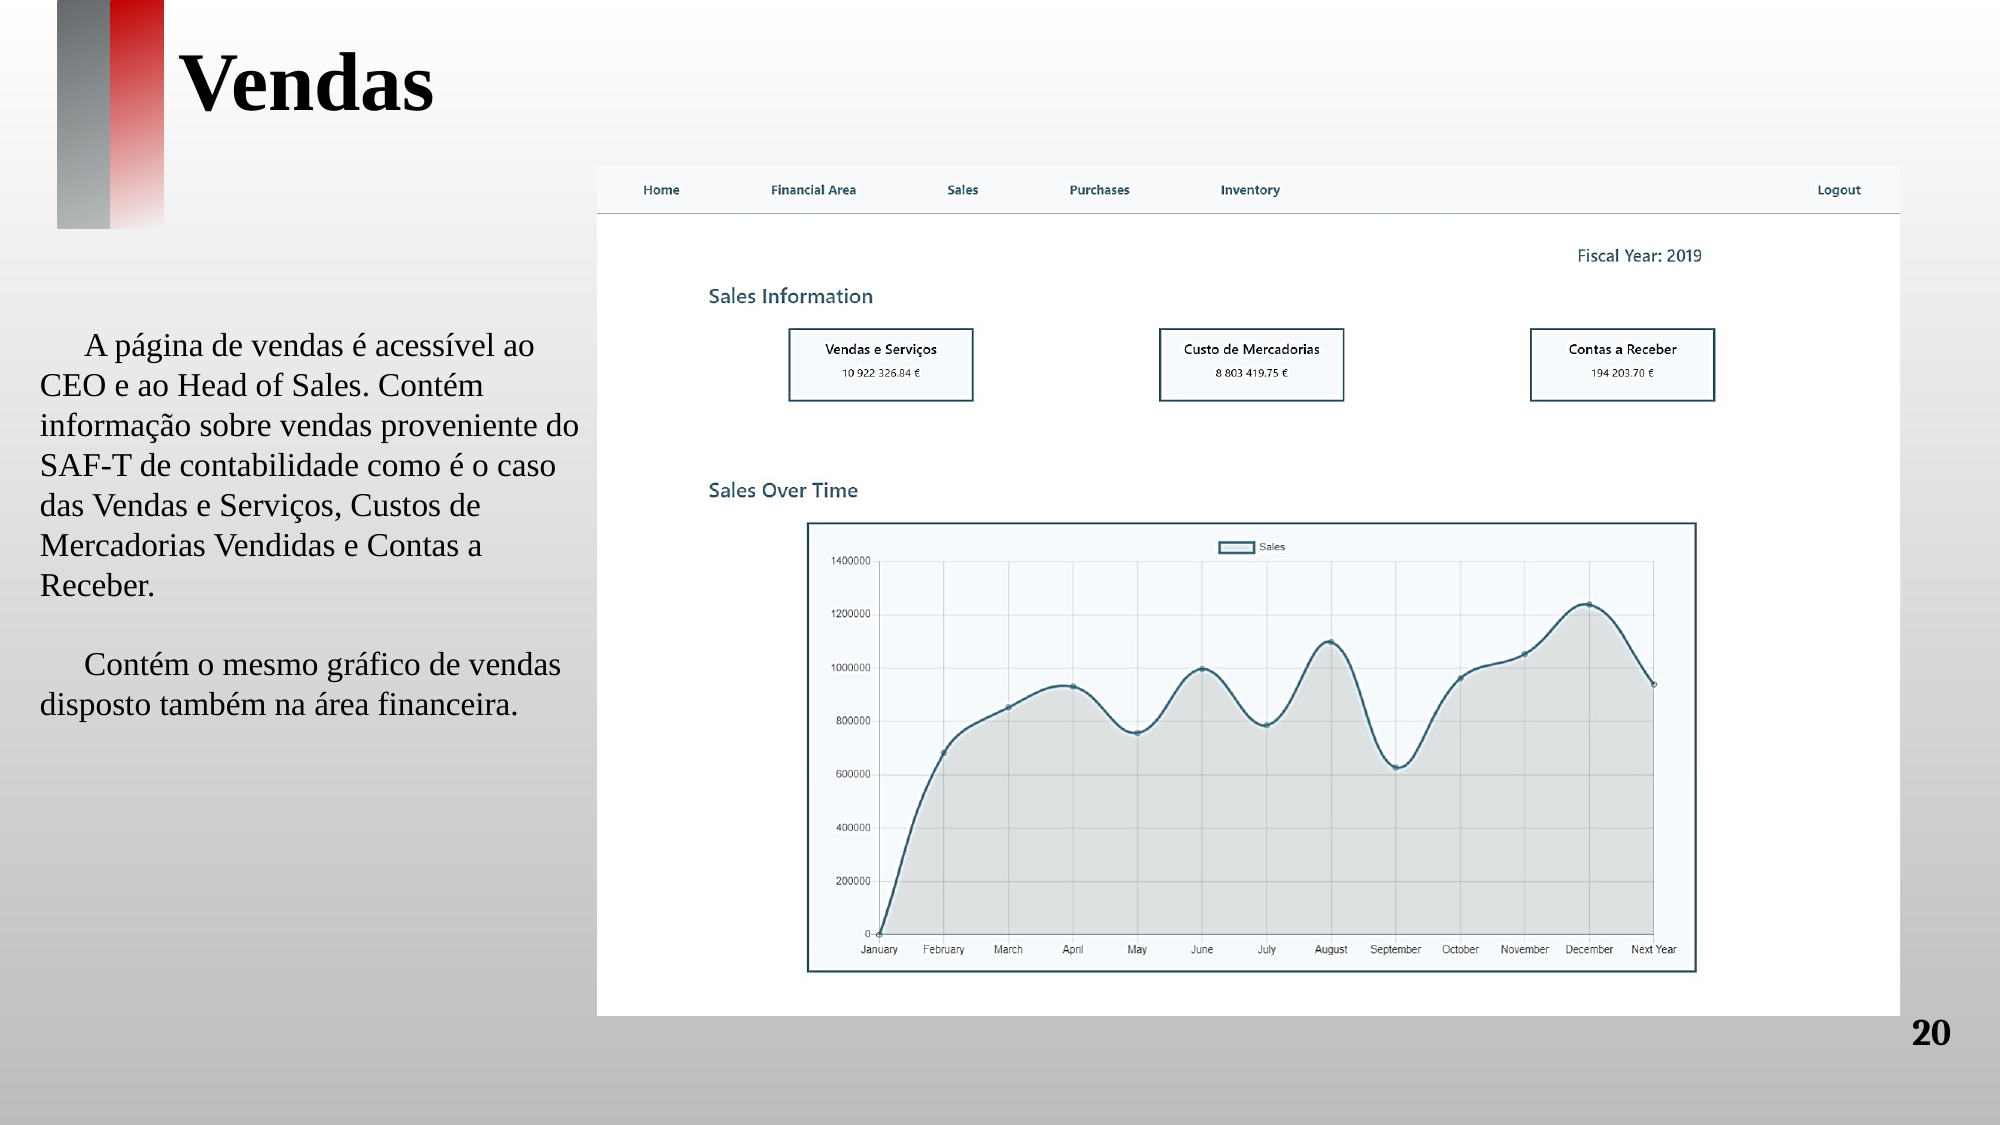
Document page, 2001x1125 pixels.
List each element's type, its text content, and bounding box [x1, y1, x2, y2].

text_box A página de vendas é acessível ao CEO e ao Head of Sales. Contém informação sobre vendas proveniente do SAF-T de contabilidade como é o caso das Vendas e Serviços, Custos de Mercadorias Vendidas e Contas a Receber. Contém o mesmo gráfico de vendas disposto também na área financeira. [24, 308, 591, 817]
text_box 20 [1816, 1000, 1967, 1062]
title Vendas [164, 0, 1748, 154]
picture [596, 164, 1901, 1016]
text_box [110, 0, 164, 229]
text_box [57, 0, 110, 229]
